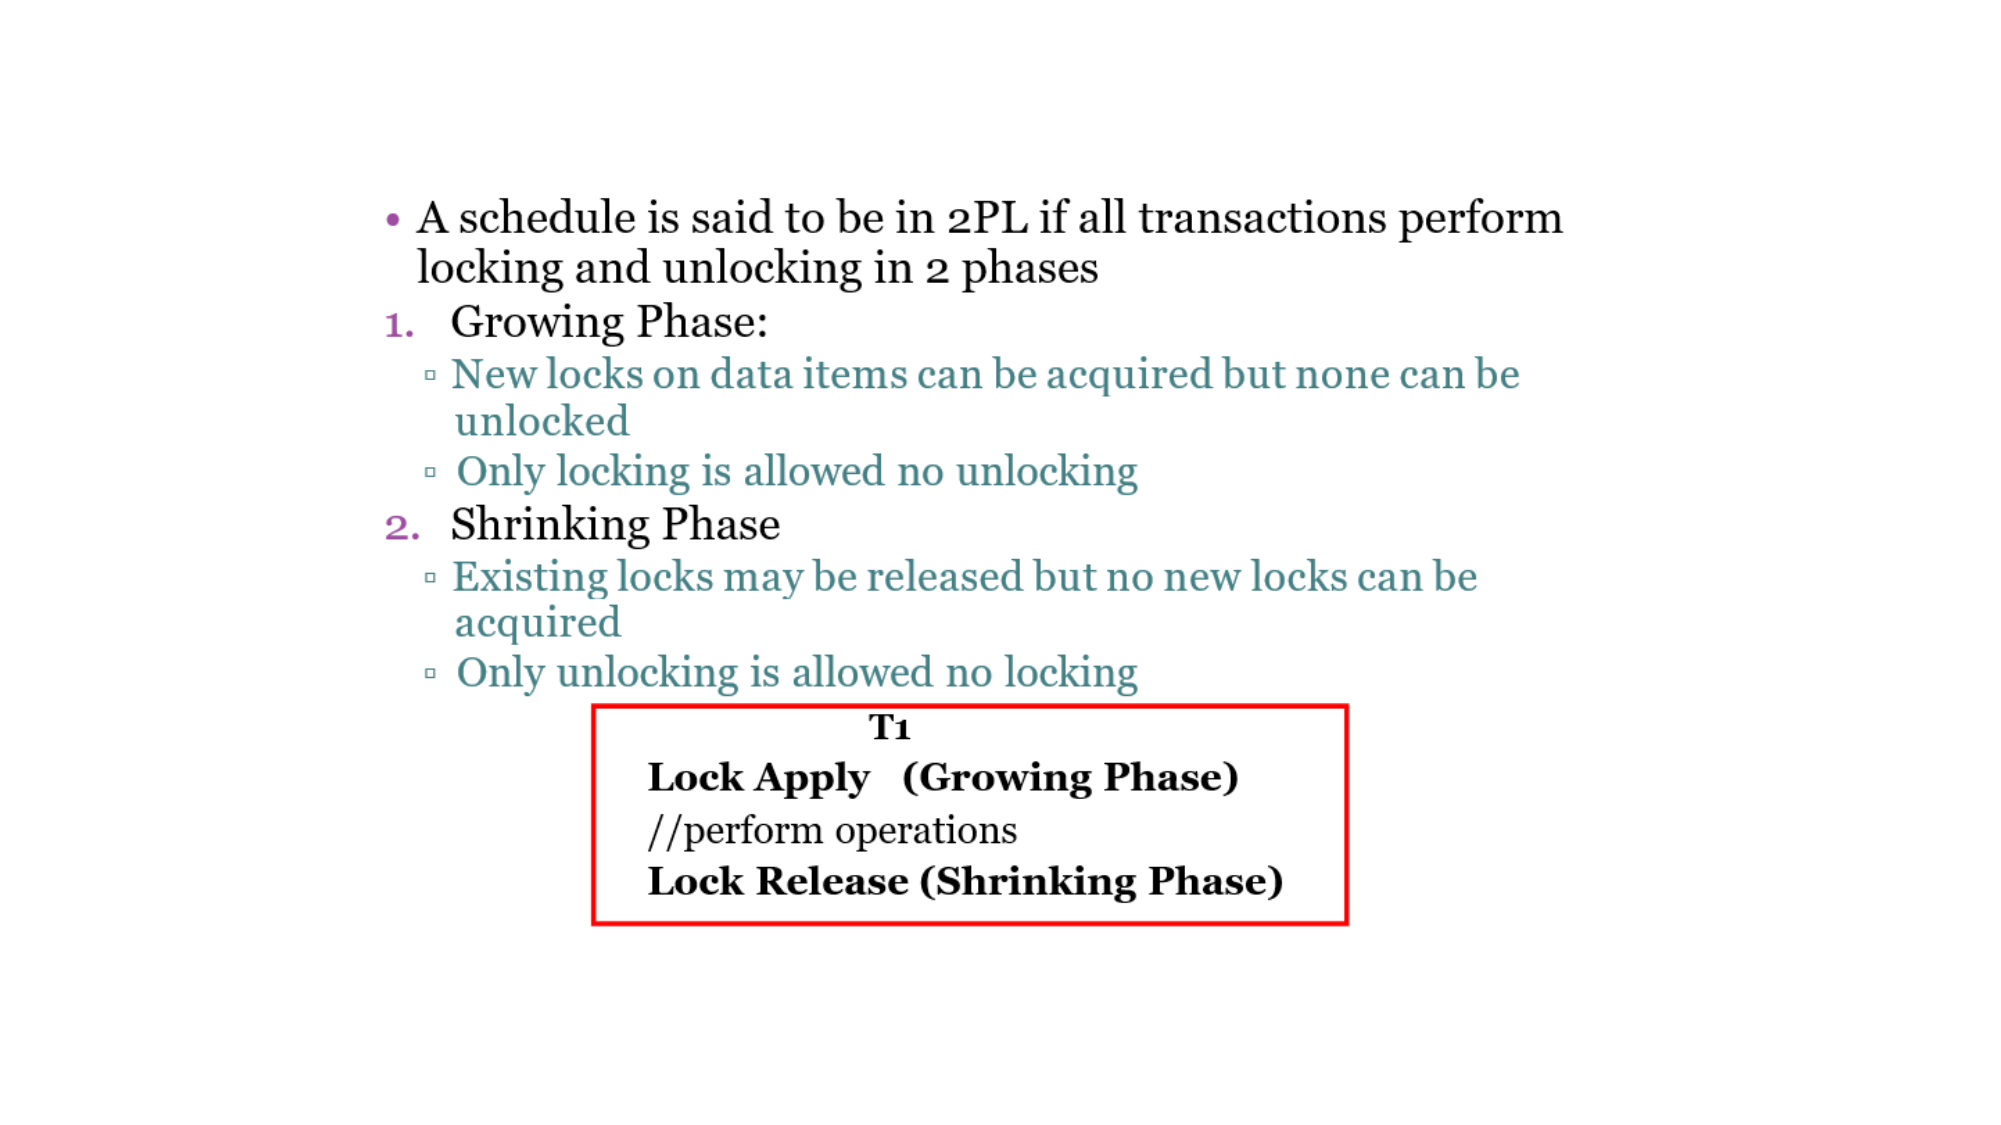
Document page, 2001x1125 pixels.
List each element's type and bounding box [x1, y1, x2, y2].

picture [363, 190, 1676, 935]
